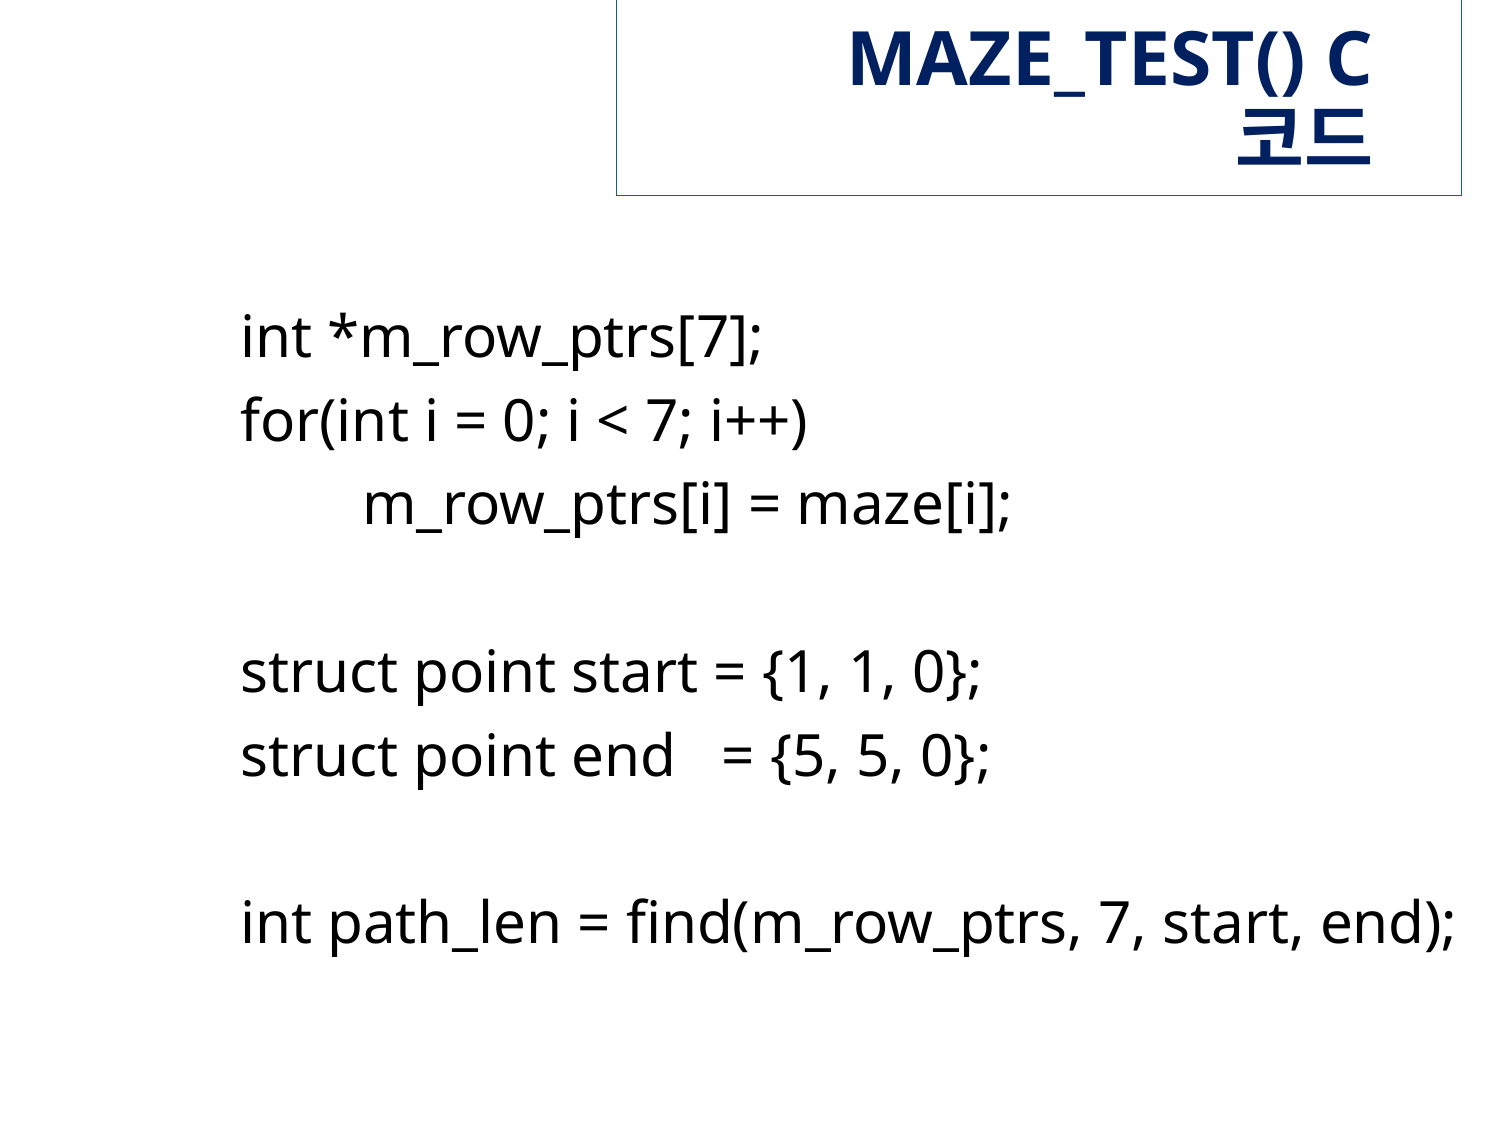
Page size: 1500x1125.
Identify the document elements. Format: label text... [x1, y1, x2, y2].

title MAZE_TEST() C 코드 [616, 0, 1462, 196]
list int *m_row_ptrs[7]; for(int i = 0; i < 7; i++) m_row_ptrs[i] = maze[i]; struct point start = {1, 1, 0}; struct point end = {5, 5, 0}; int path_len = find(m_row_ptrs, 7, start, end); [103, 299, 1500, 1014]
